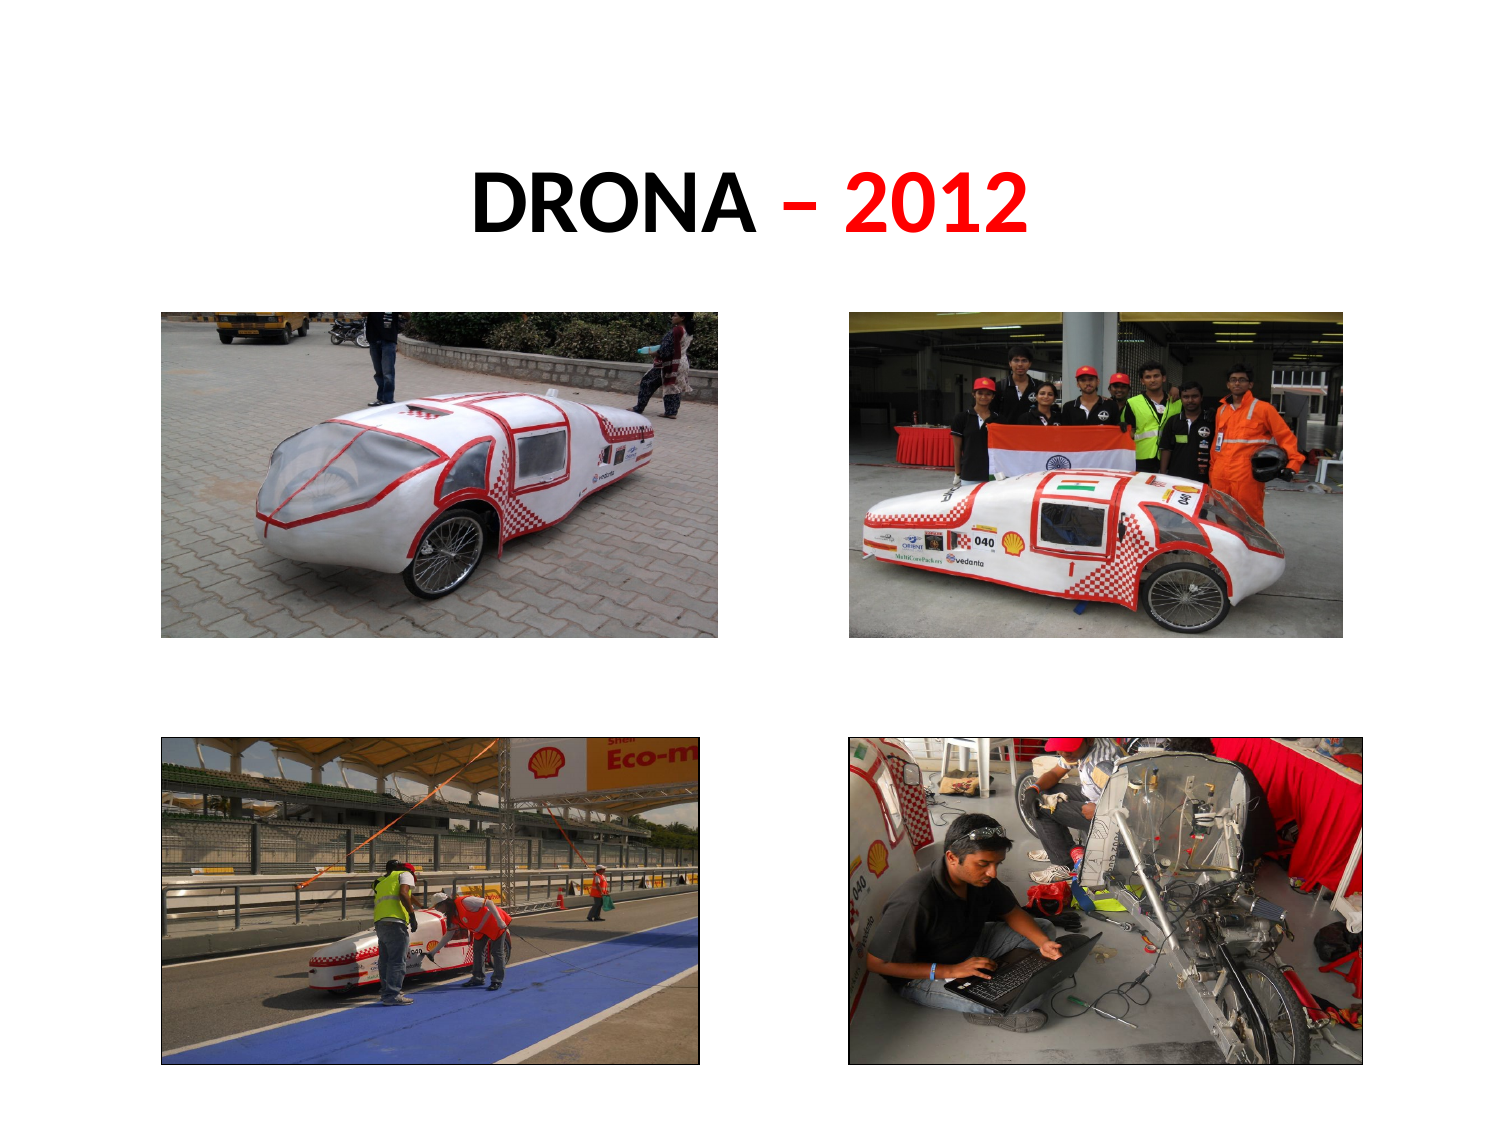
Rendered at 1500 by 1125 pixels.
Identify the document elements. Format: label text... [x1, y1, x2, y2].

text_box [161, 737, 700, 1065]
title DRONA – 2012 [112, 75, 1388, 317]
text_box [849, 737, 1363, 1065]
picture [848, 312, 1343, 638]
picture [161, 312, 718, 638]
